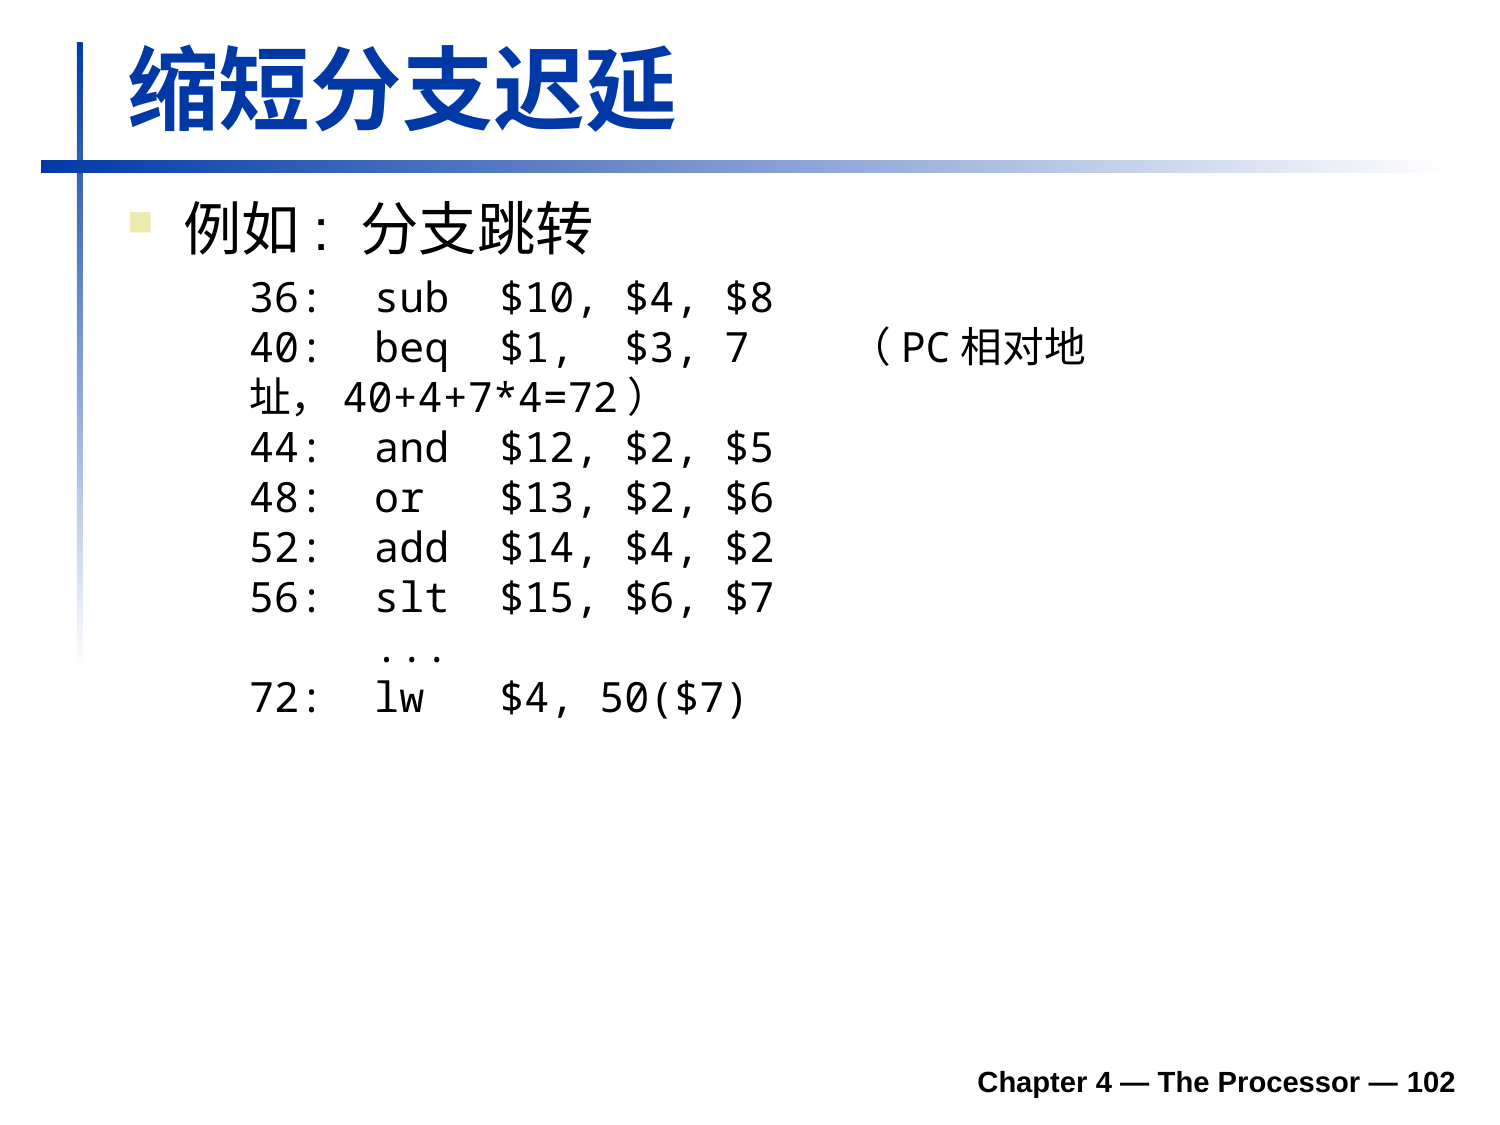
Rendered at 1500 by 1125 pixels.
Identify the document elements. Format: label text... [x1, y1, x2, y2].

footer Chapter 4 — The Processor — 102 [277, 1046, 1471, 1106]
list 例如: 分支跳转 36: sub $10, $4, $8 40: beq $1, $3, 7 （PC相对地址，40+4+7*4=72） 44: and $12, $2, $5 48: or $13, $2, $6 52: add $14, $4, $2 56: slt $15, $6, $7 ... 72: lw $4, 50($7) [112, 184, 1469, 1024]
title 缩短分支迟延 [112, 23, 1468, 149]
